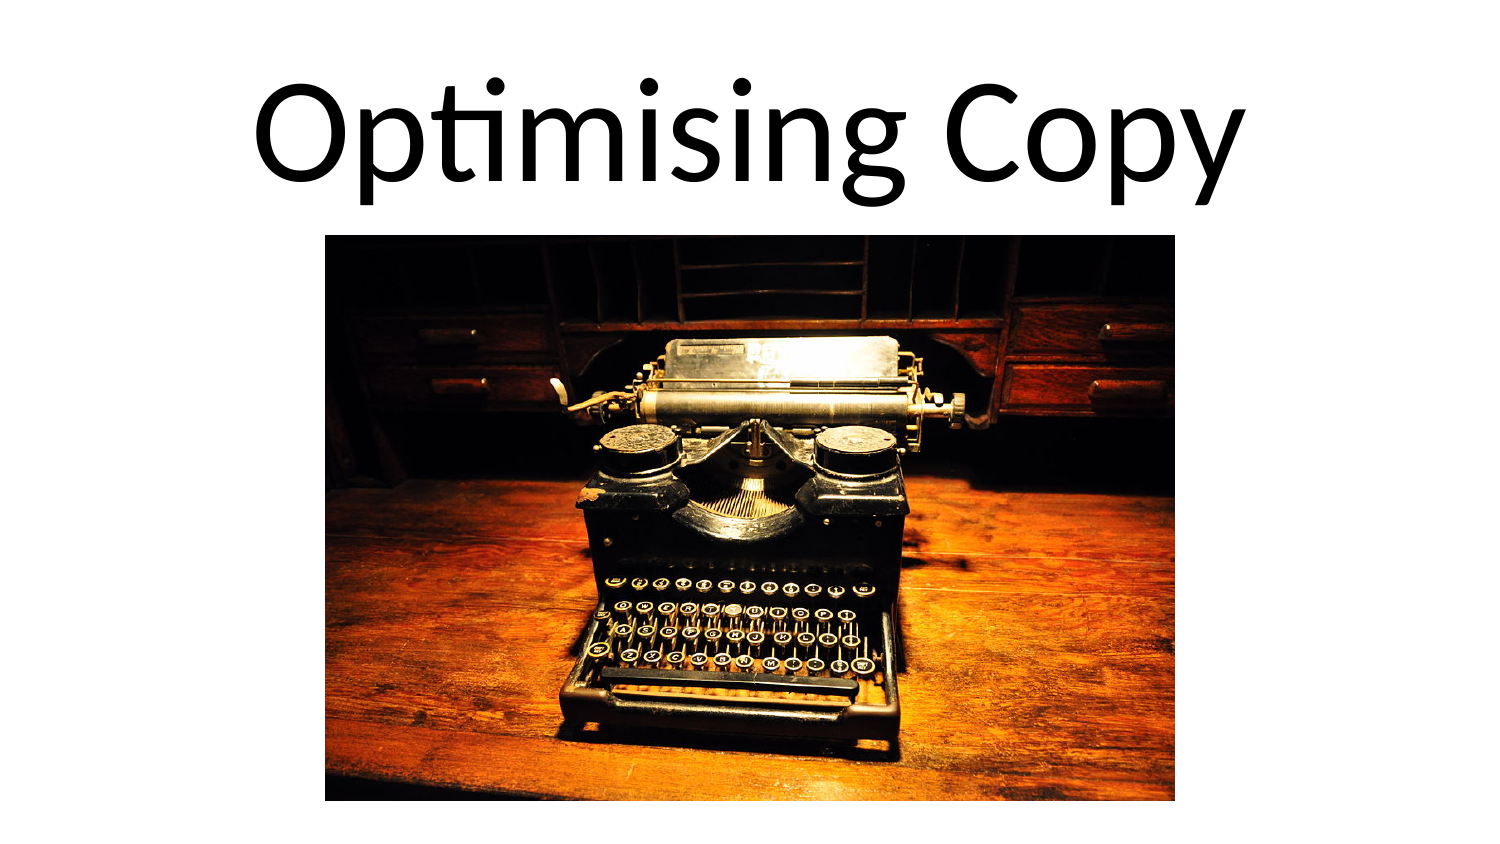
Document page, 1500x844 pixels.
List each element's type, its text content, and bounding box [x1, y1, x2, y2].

picture [324, 235, 1176, 801]
text_box Optimising Copy [51, 29, 1449, 214]
